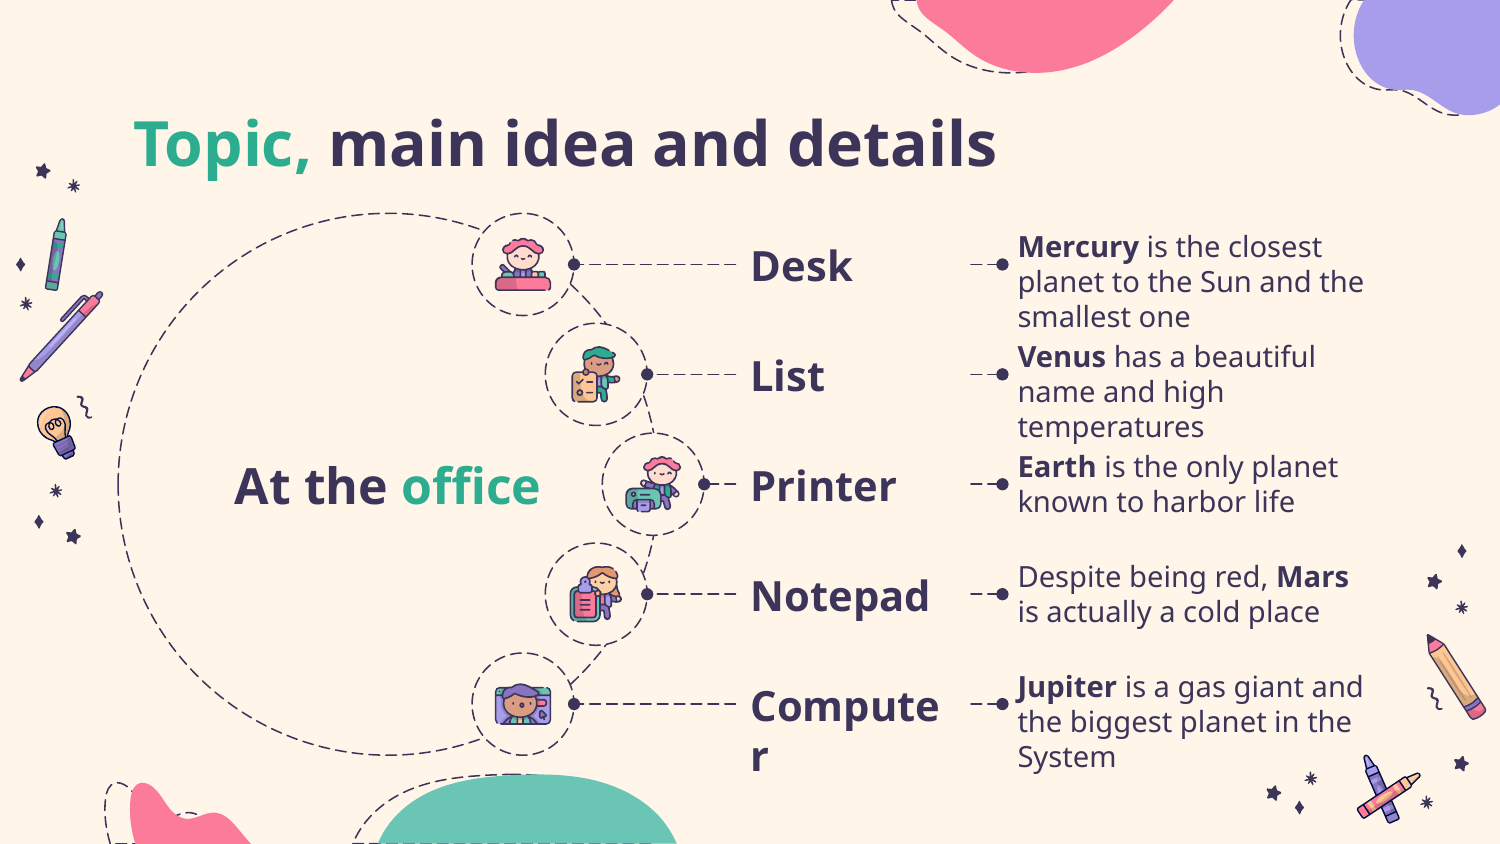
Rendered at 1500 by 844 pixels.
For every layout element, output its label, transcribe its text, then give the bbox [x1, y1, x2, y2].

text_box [569, 565, 624, 623]
text_box Computer [735, 664, 971, 744]
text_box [494, 237, 552, 292]
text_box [494, 683, 552, 725]
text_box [571, 345, 622, 403]
text_box At the office [118, 213, 654, 756]
text_box Jupiter is a gas giant and the biggest planet in the System [1002, 652, 1382, 756]
title Topic, main idea and details [118, 88, 1382, 193]
text_box Notepad [735, 554, 971, 634]
text_box [472, 652, 574, 756]
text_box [625, 455, 682, 513]
text_box [602, 433, 704, 536]
text_box [472, 213, 574, 316]
text_box Mercury is the closest planet to the Sun and the smallest one [1002, 213, 1382, 316]
text_box Printer [735, 444, 971, 524]
text_box Earth is the only planet known to harbor life [1002, 433, 1382, 536]
text_box Desk [735, 224, 971, 305]
text_box Despite being red, Mars is actually a cold place [1002, 543, 1382, 646]
text_box [545, 323, 647, 426]
text_box List [735, 334, 971, 415]
text_box Venus has a beautiful name and high temperatures [1002, 323, 1382, 426]
text_box [545, 543, 647, 646]
